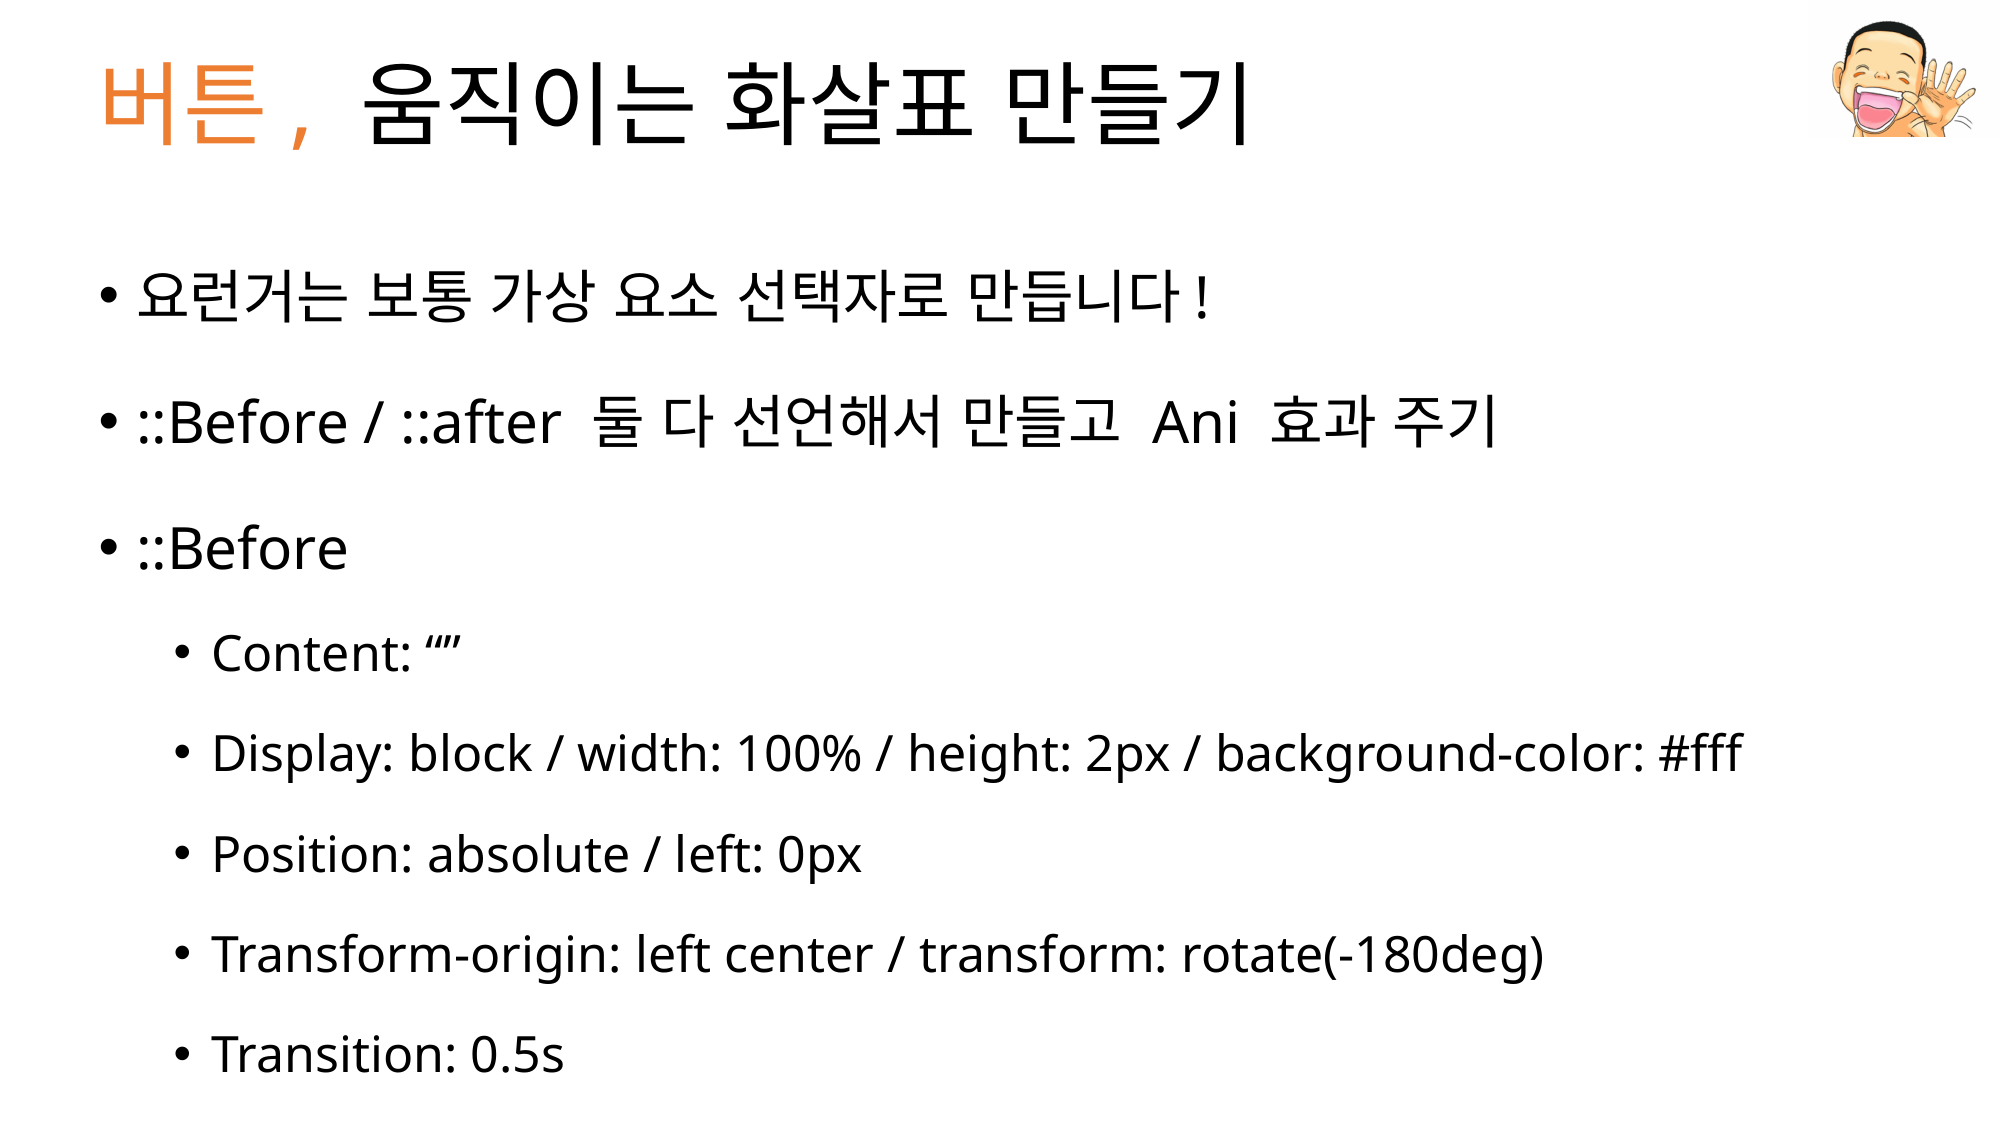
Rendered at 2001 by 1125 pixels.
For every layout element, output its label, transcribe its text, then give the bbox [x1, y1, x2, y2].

picture [1931, 0, 2000, 137]
title 버튼, 움직이는 화살표 만들기 [83, 0, 1931, 217]
list 요런거는 보통 가상 요소 선택자로 만듭니다! ::Before / ::after 둘 다 선언해서 만들고 Ani 효과 주기 ::Before Content: “” Display: block / width: 100% / height: 2px / background-color: #fff Position: absolute / left: 0px Transform-origin: left center / transform: rotate(-180deg) Transition: 0.5s [83, 217, 1931, 1125]
